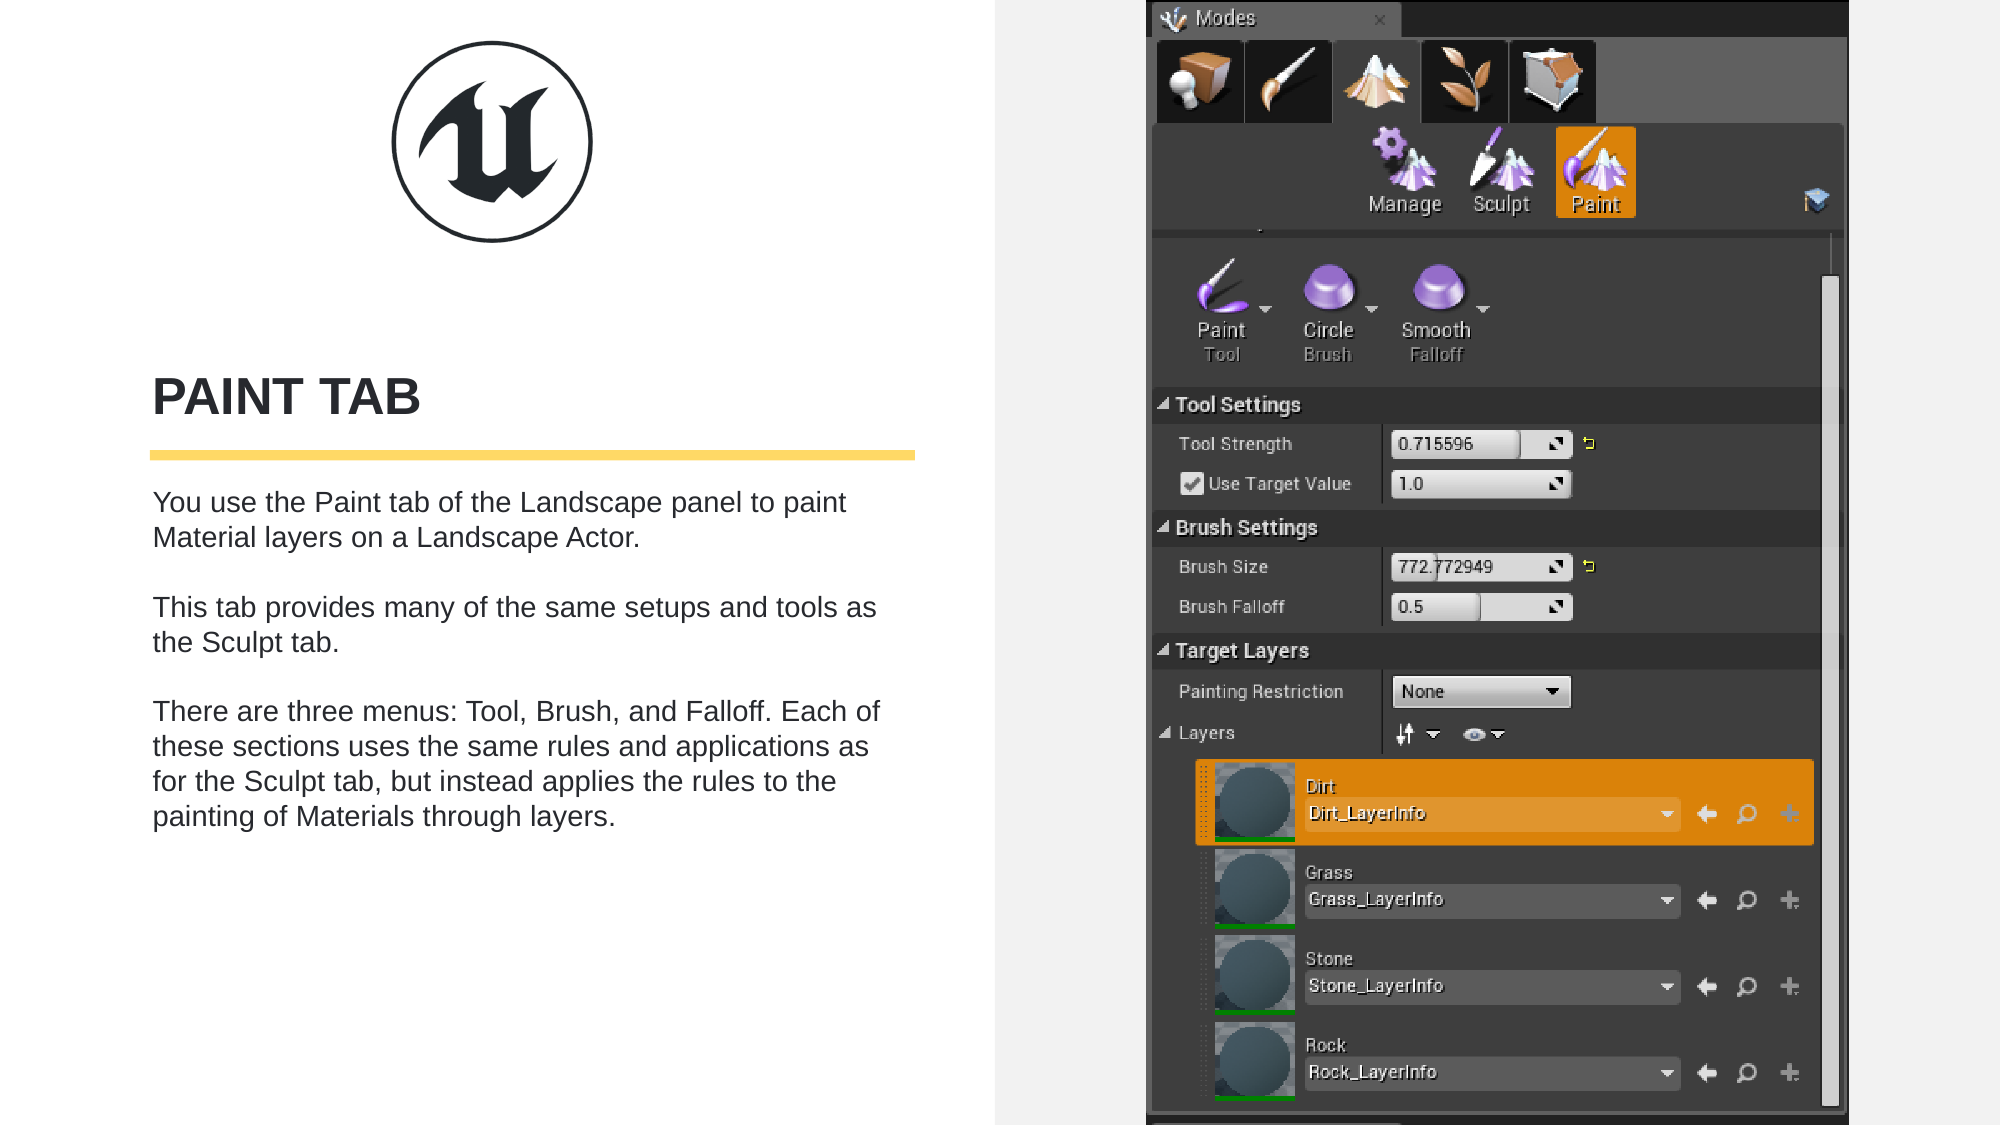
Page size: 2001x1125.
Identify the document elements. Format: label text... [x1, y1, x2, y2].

picture [384, 33, 601, 75]
title Paint Tab [137, 75, 903, 433]
list You use the Paint tab of the Landscape panel to paint Material layers on a Landscape Actor. This tab provides many of the same setups and tools as the Sculpt tab. There are three menus: Tool, Brush, and Falloff. Each of these sections uses the same rules and applications as for the Sculpt tab, but instead applies the rules to the painting of Materials through layers. [137, 475, 903, 1125]
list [1146, 0, 1849, 1125]
